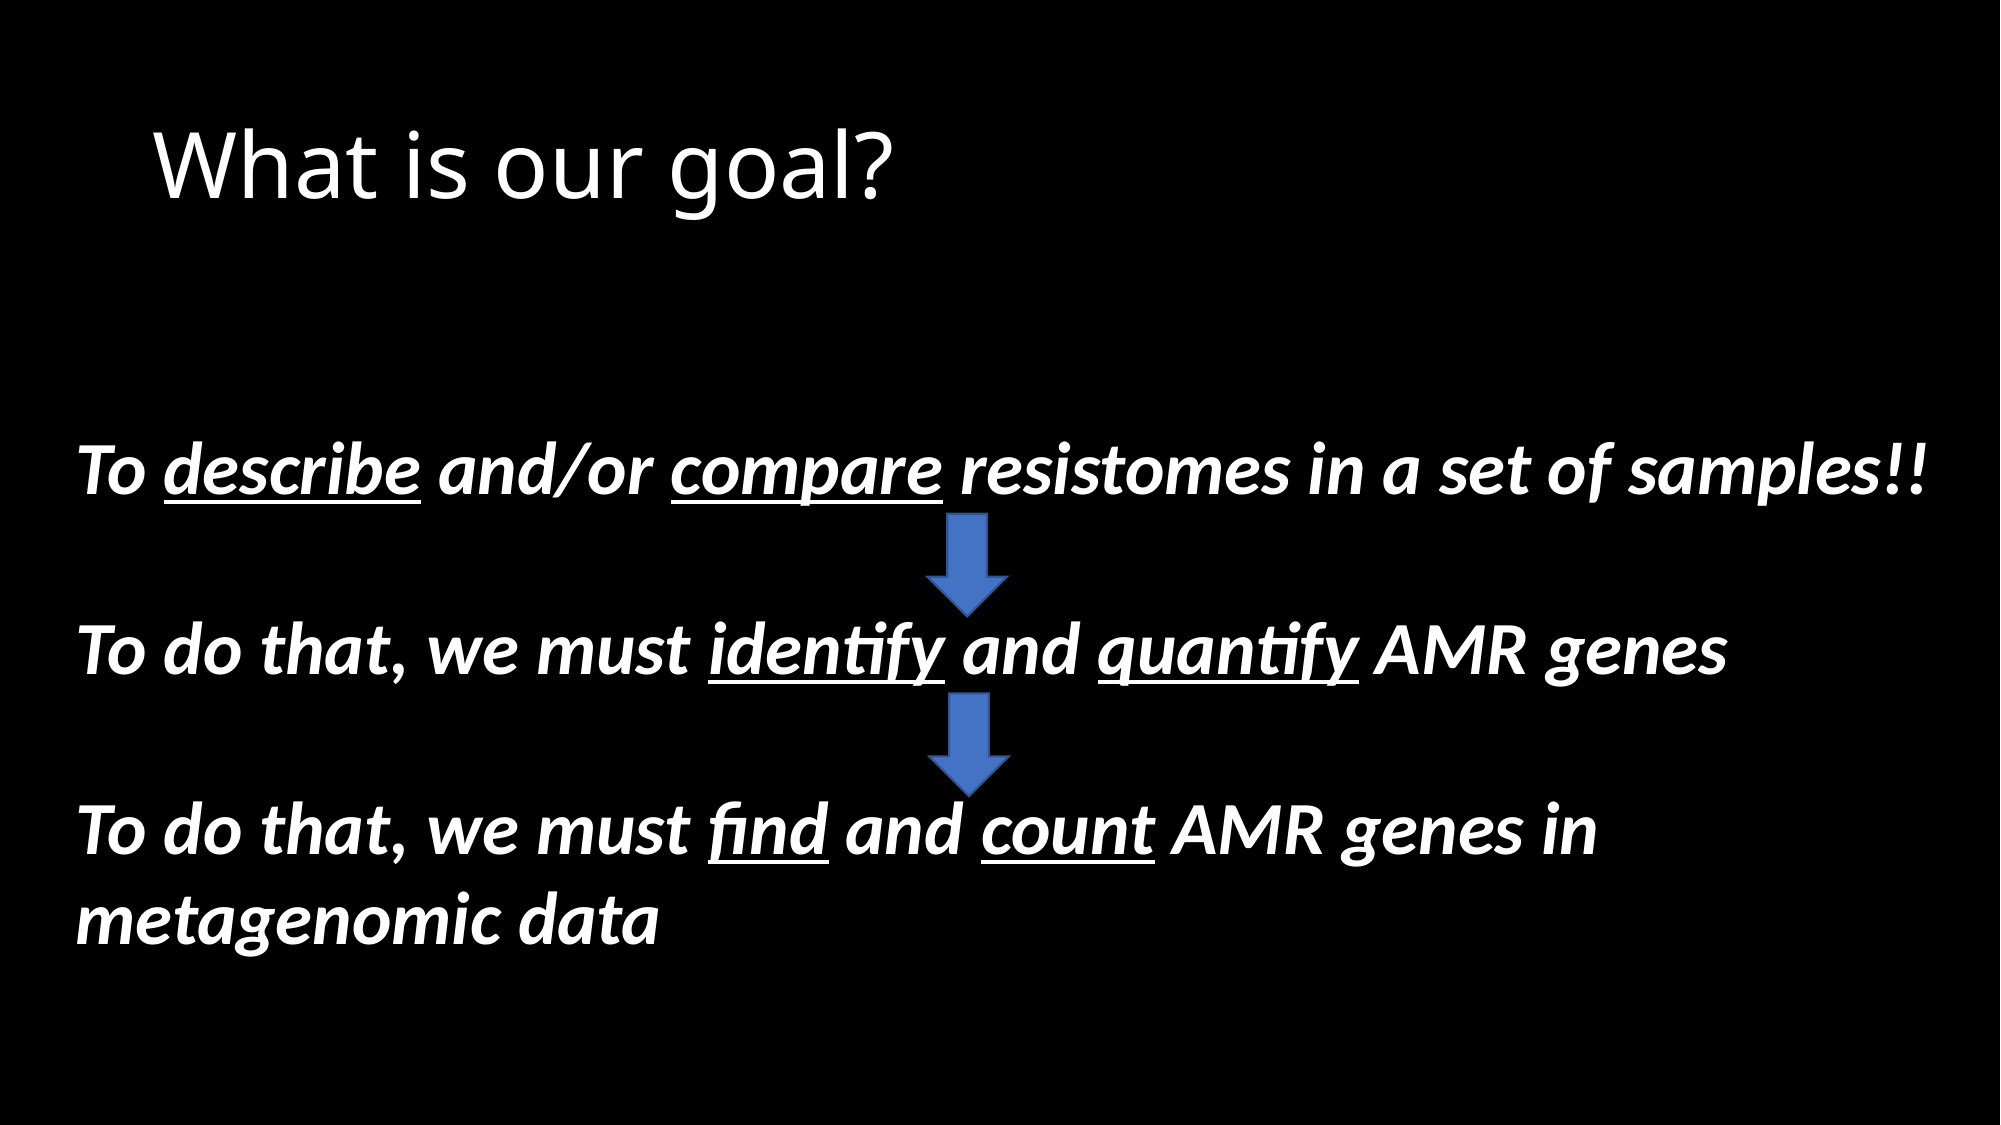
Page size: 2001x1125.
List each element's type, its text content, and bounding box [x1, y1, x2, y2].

text_box To describe and/or compare resistomes in a set of samples!! To do that, we must identify and quantify AMR genes To do that, we must find and count AMR genes in metagenomic data [40, 391, 1978, 798]
title What is our goal? [137, 59, 1863, 278]
text_box [924, 512, 1010, 618]
text_box [926, 692, 1012, 798]
